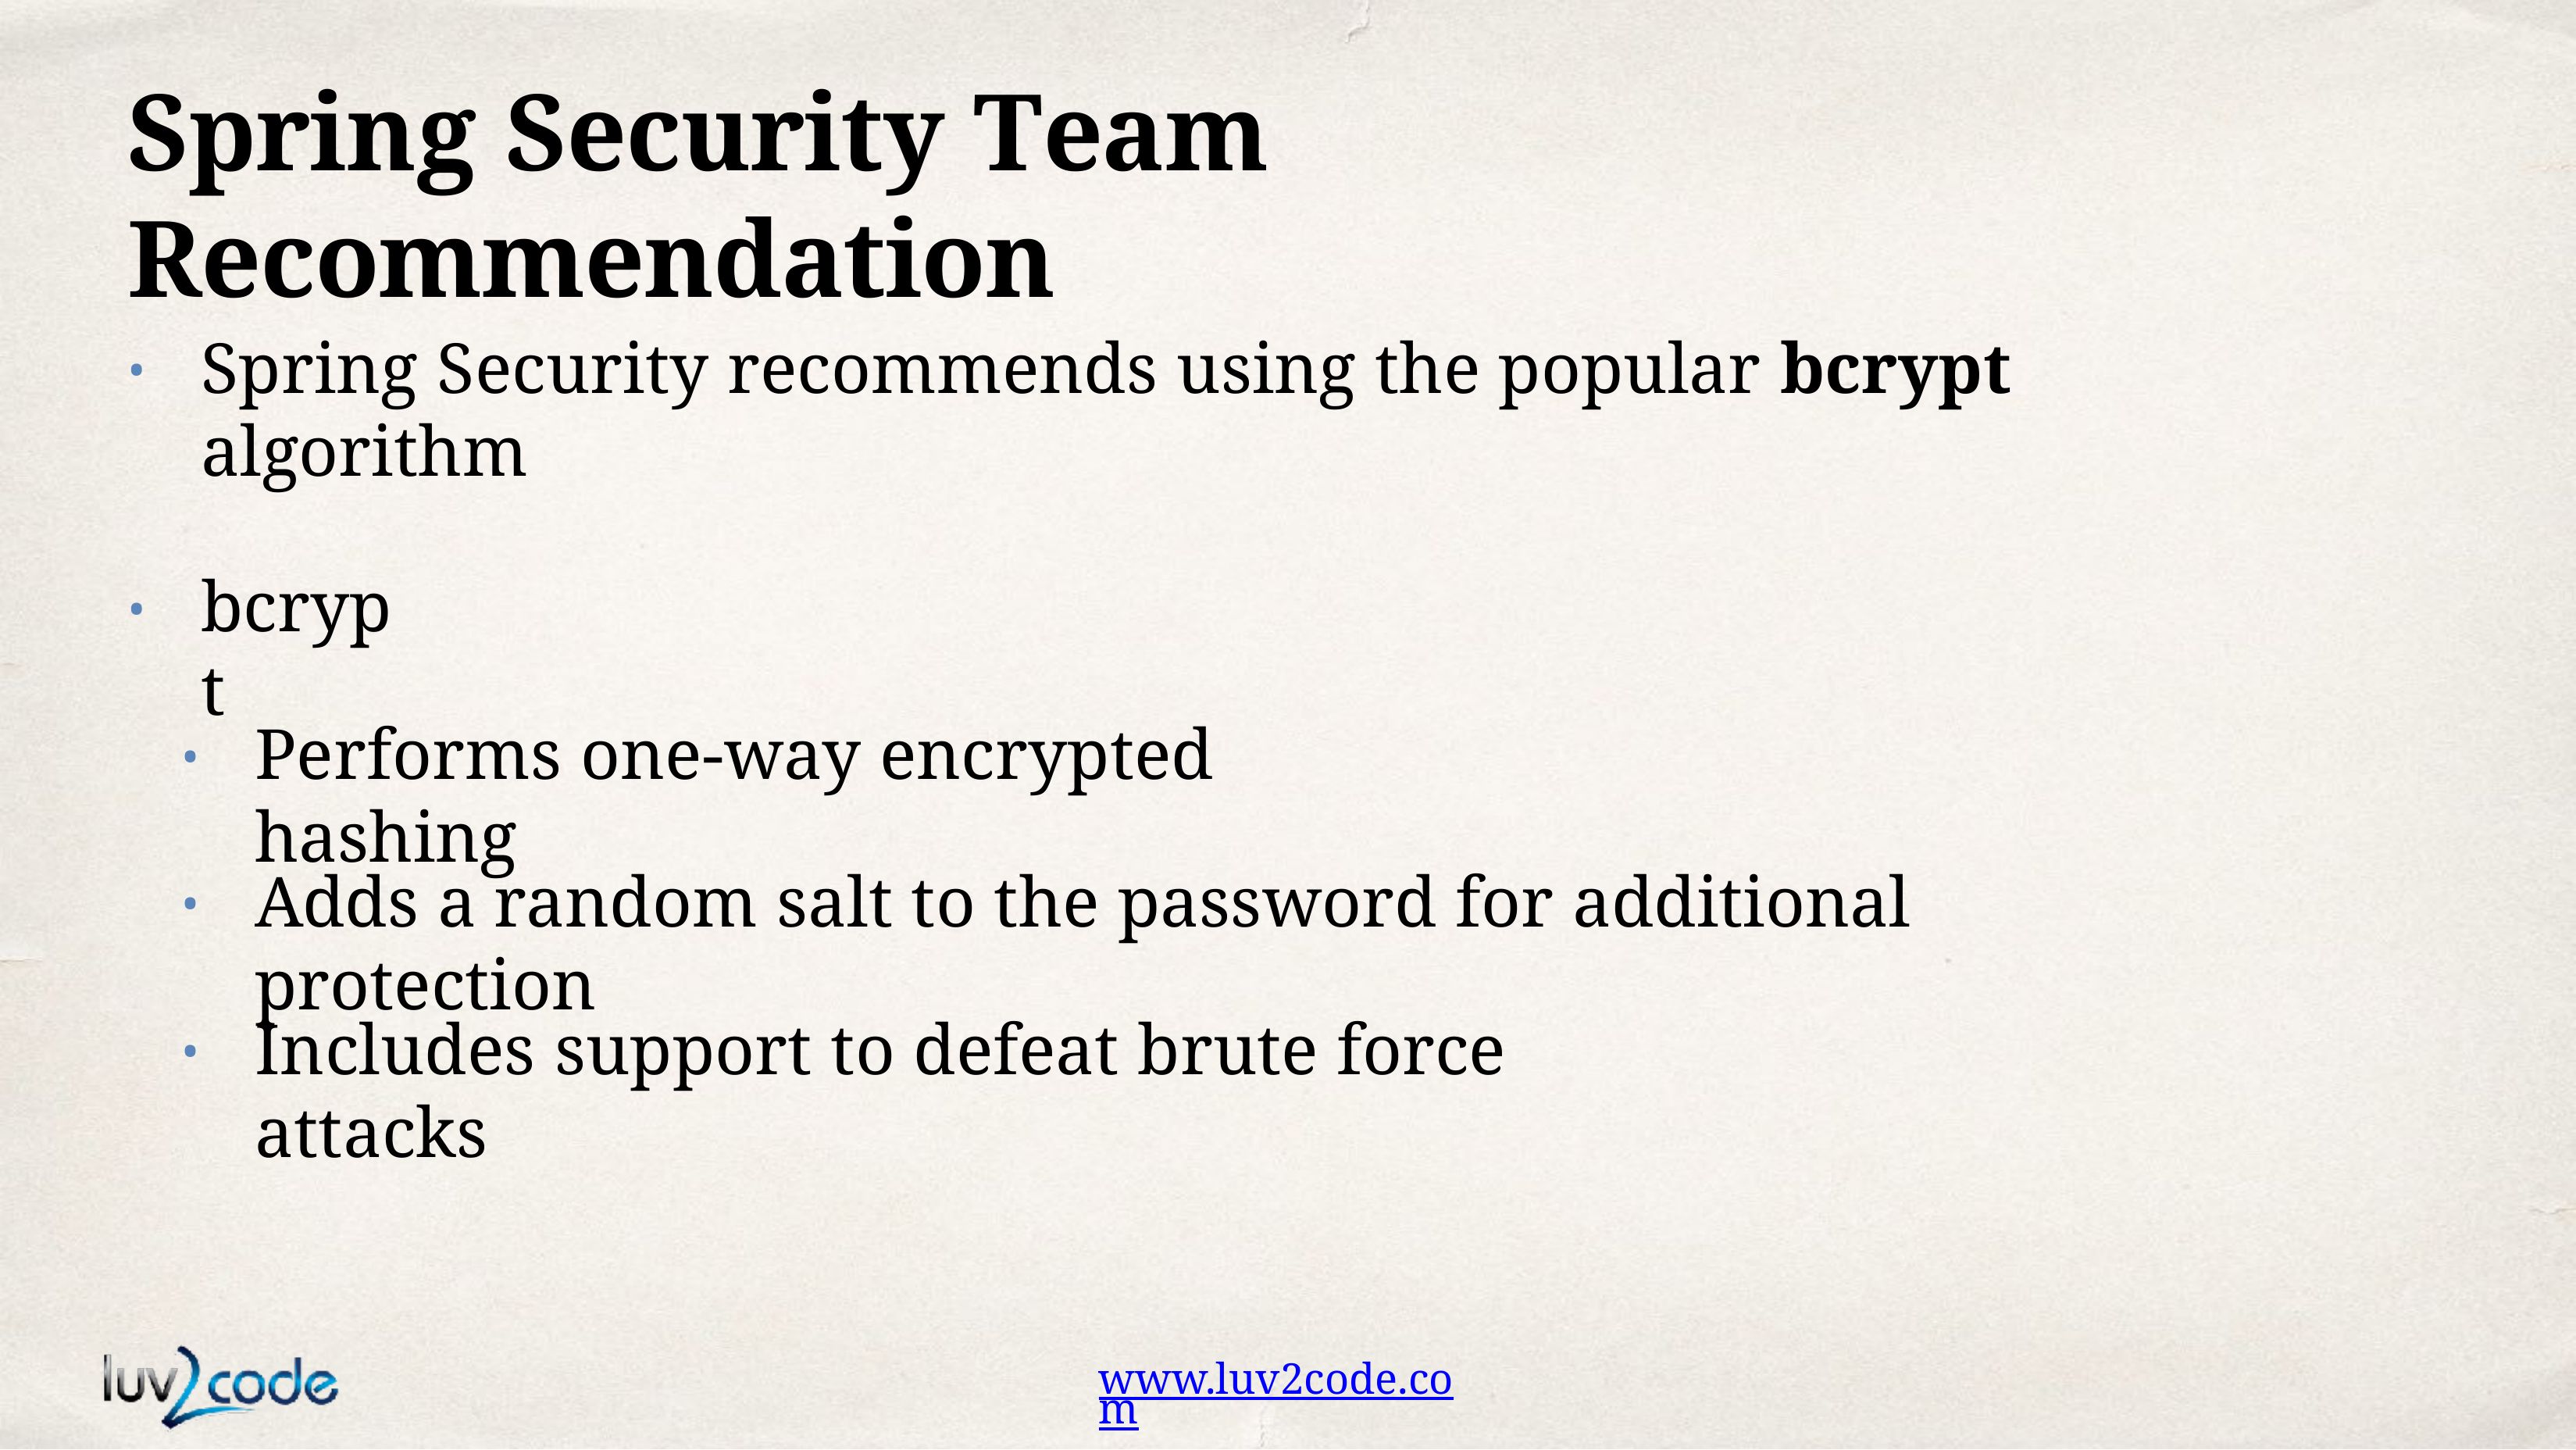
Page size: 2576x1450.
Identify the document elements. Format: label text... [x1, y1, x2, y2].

text_box Spring Security recommends using the popular bcrypt algorithm [199, 321, 2207, 490]
text_box • [126, 337, 157, 398]
text_box www.luv2code.com [1097, 1363, 1479, 1410]
text_box • [179, 1019, 210, 1080]
text_box • [179, 871, 210, 932]
picture [0, 0, 2576, 1449]
text_box • [179, 723, 210, 784]
text_box Includes support to defeat brute force attacks [253, 1003, 1650, 1172]
text_box bcrypt [199, 560, 404, 729]
text_box Performs one-way encrypted hashing [253, 708, 1417, 855]
title Spring Security Team Recommendation [126, 62, 2010, 319]
text_box • [126, 576, 157, 637]
text_box Adds a random salt to the password for additional protection [253, 855, 2151, 1024]
